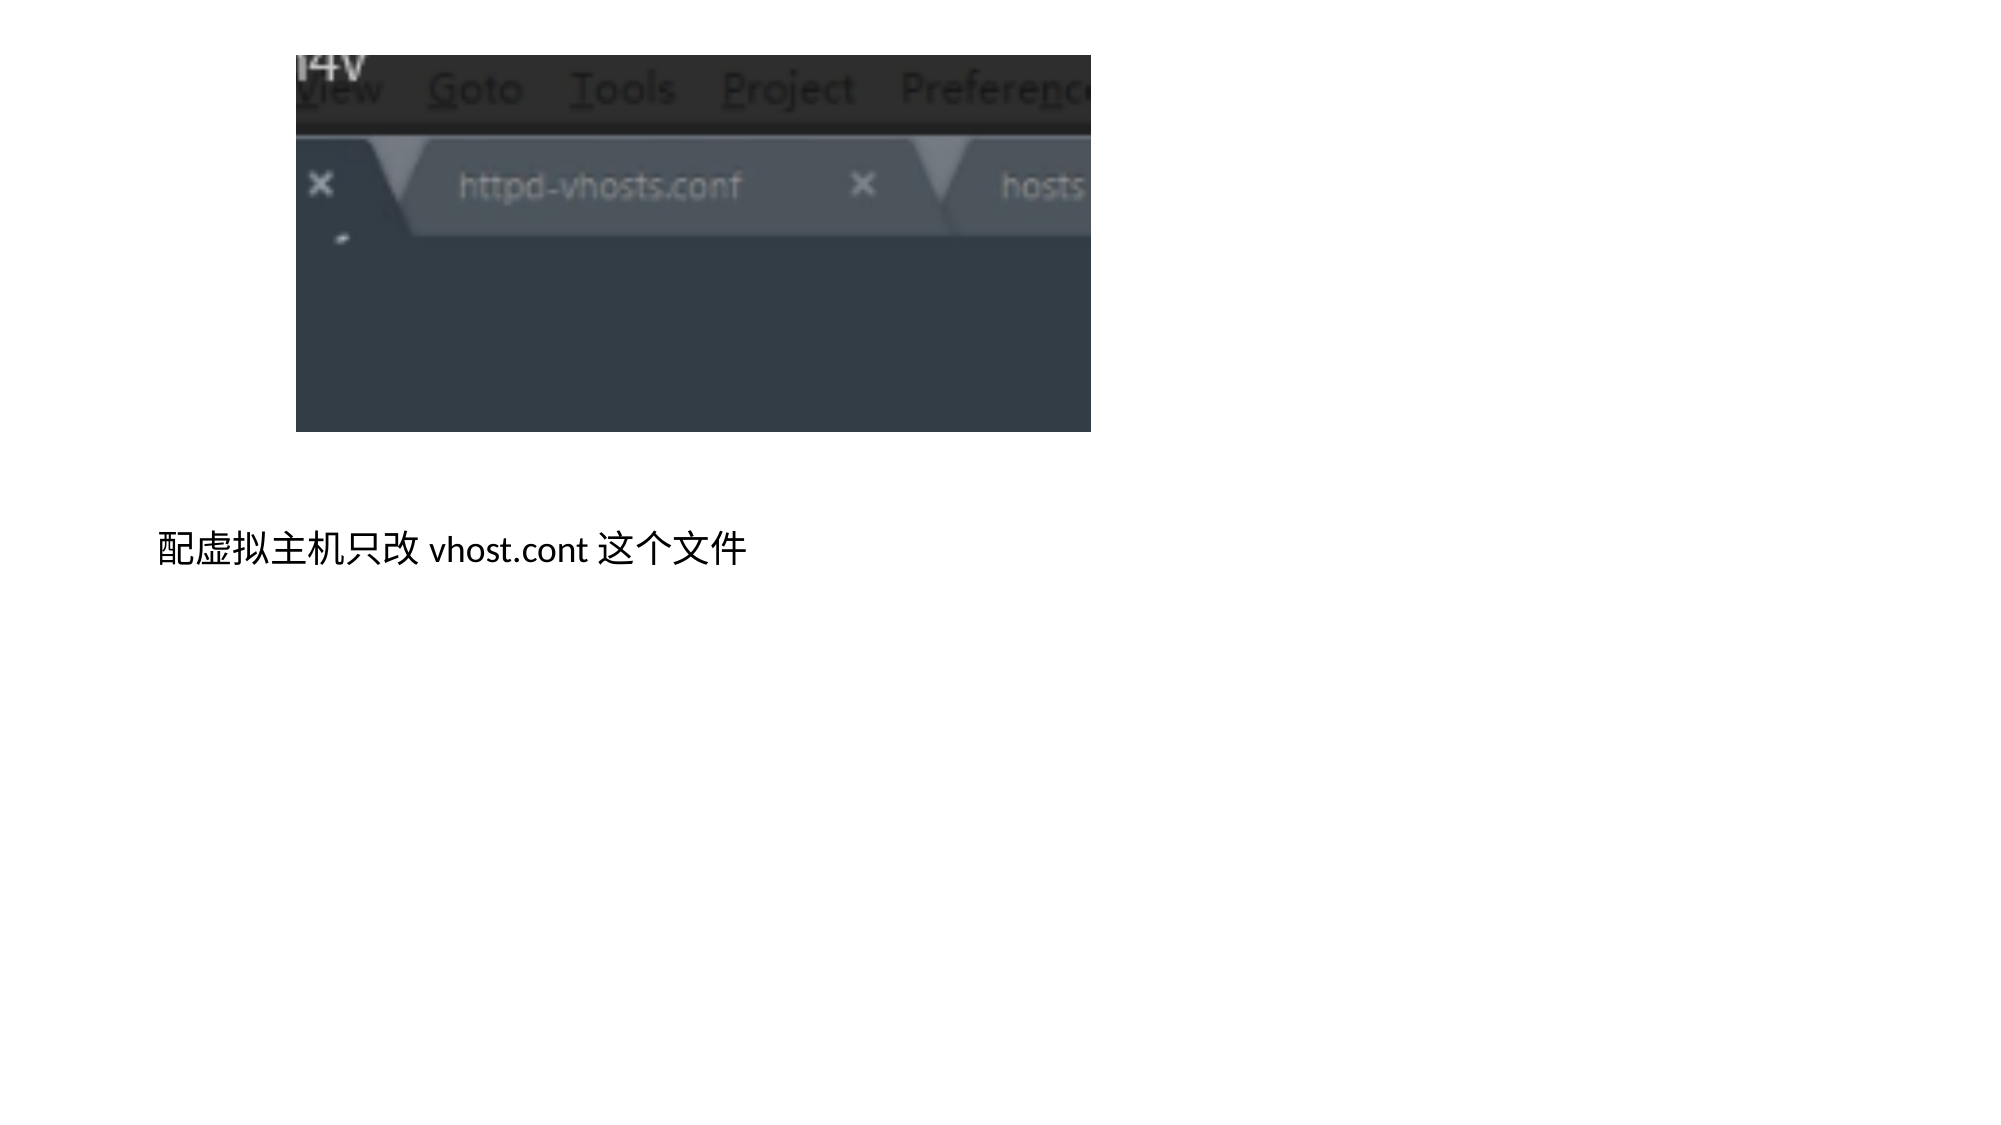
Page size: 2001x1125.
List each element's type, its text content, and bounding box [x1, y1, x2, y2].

text_box 配虚拟主机只改vhost.cont这个文件 [142, 517, 837, 578]
picture [296, 55, 1091, 432]
